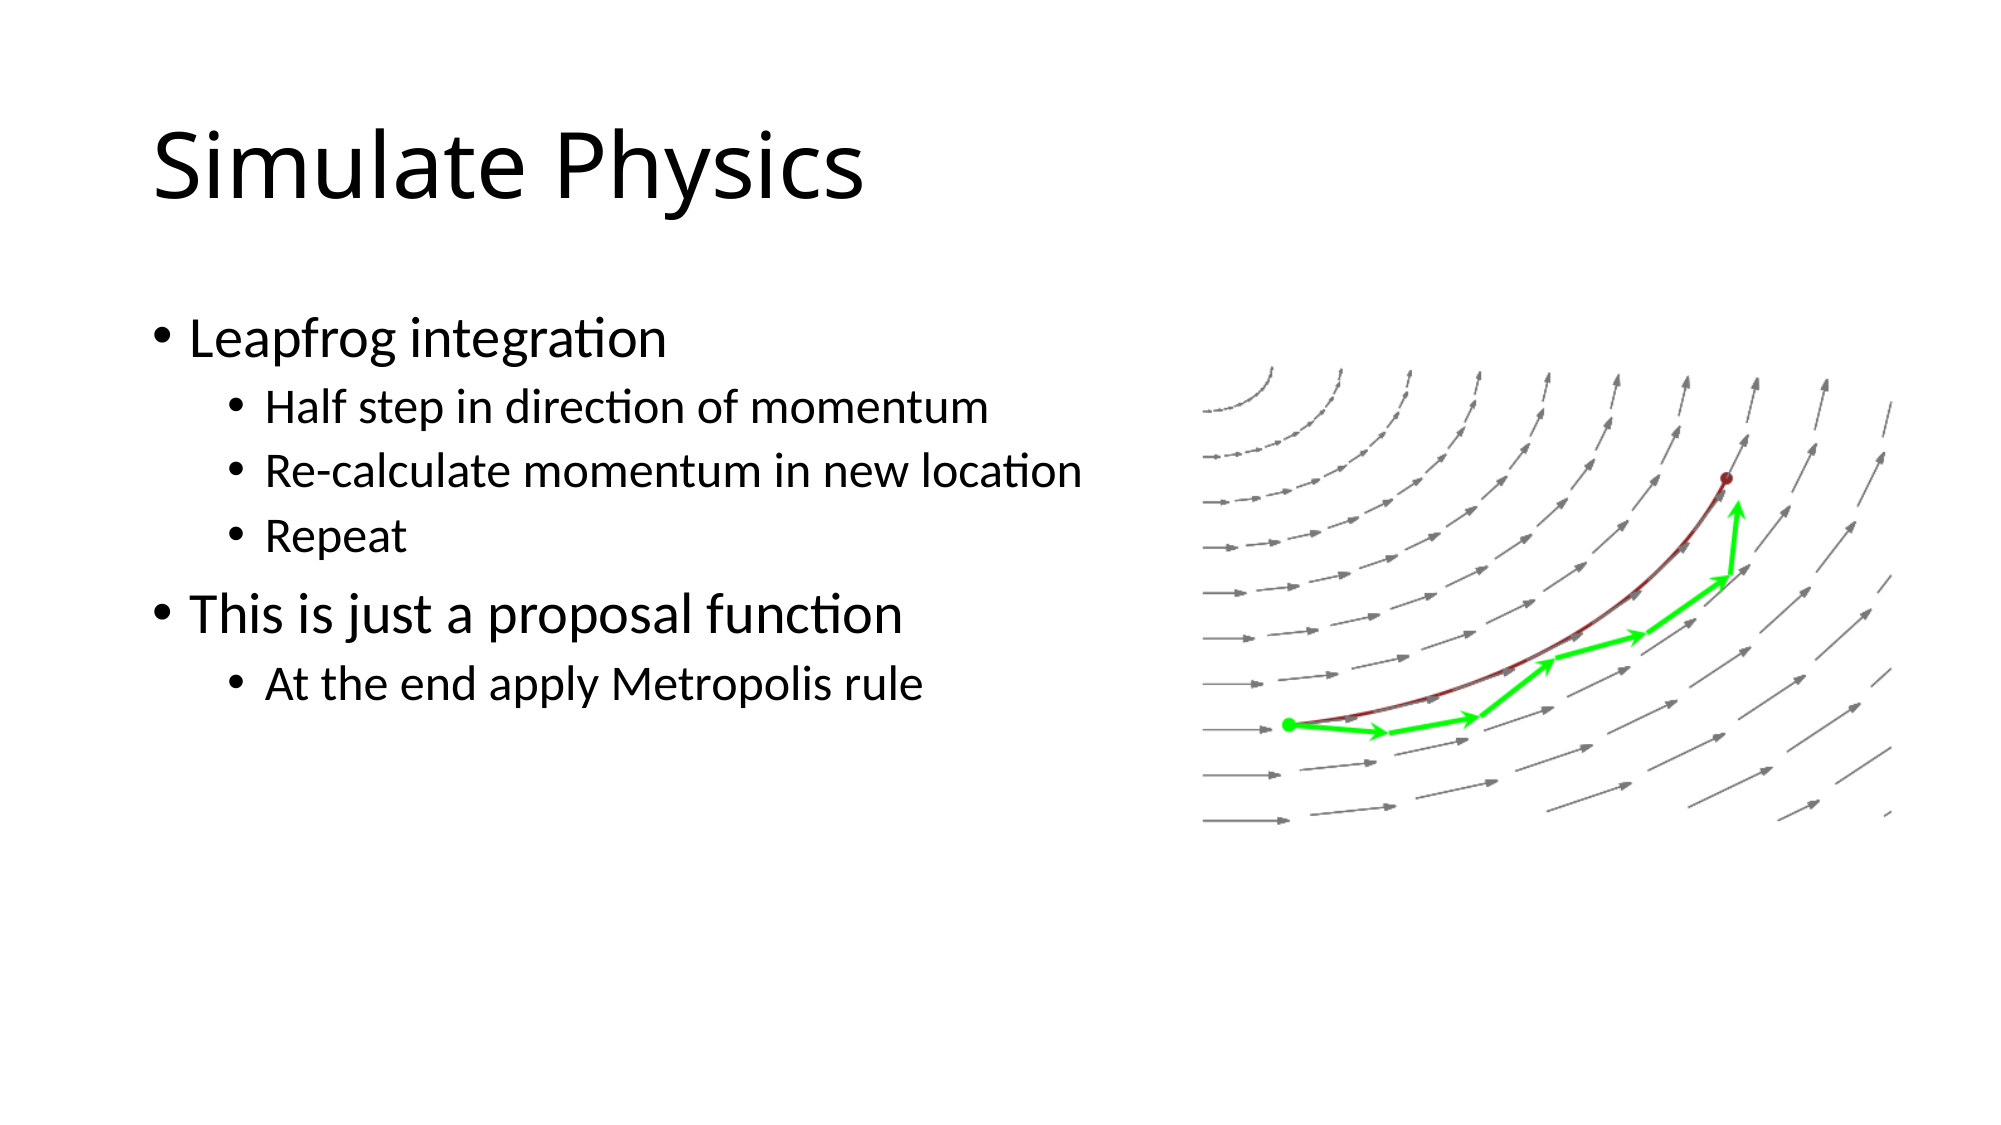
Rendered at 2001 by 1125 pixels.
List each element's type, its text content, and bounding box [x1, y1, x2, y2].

list Leapfrog integration Half step in direction of momentum Re-calculate momentum in new location Repeat This is just a proposal function At the end apply Metropolis rule [137, 299, 1102, 1066]
picture [1149, 345, 1947, 845]
title Simulate Physics [137, 59, 1863, 278]
